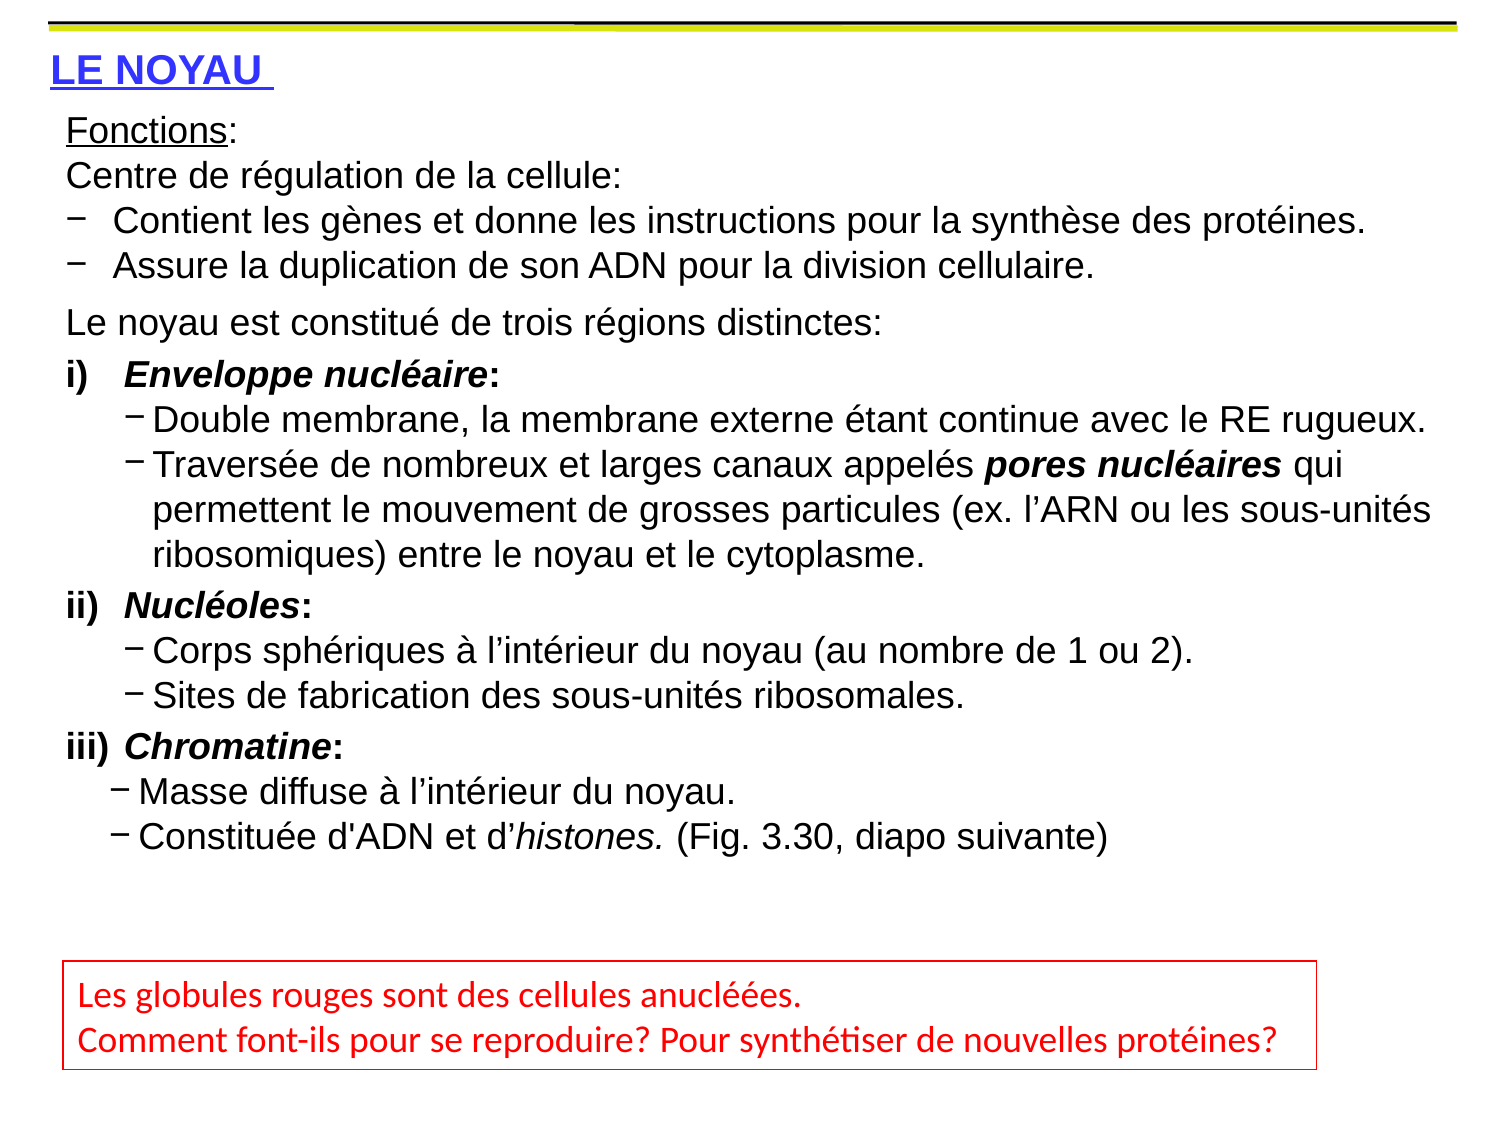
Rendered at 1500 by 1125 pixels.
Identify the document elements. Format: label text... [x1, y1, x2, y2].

text_box Fonctions: Centre de régulation de la cellule: Contient les gènes et donne les instructions pour la synthèse des protéines. Assure la duplication de son ADN pour la division cellulaire. Le noyau est constitué de trois régions distinctes: i) Enveloppe nucléaire: Double membrane, la membrane externe étant continue avec le RE rugueux. Traversée de nombreux et larges canaux appelés pores nucléaires qui permettent le mouvement de grosses particules (ex. l’ARN ou les sous-unités ribosomiques) entre le noyau et le cytoplasme. ii) Nucléoles: Corps sphériques à l’intérieur du noyau (au nombre de 1 ou 2). Sites de fabrication des sous-unités ribosomales. iii) Chromatine: Masse diffuse à l’intérieur du noyau. Constituée d'ADN et d’histones. (Fig. 3.30, diapo suivante) [50, 98, 1486, 865]
text_box Les globules rouges sont des cellules anucléées. Comment font-ils pour se reproduire? Pour synthétiser de nouvelles protéines? [63, 960, 1317, 1070]
text_box LE NOYAU [35, 35, 673, 119]
